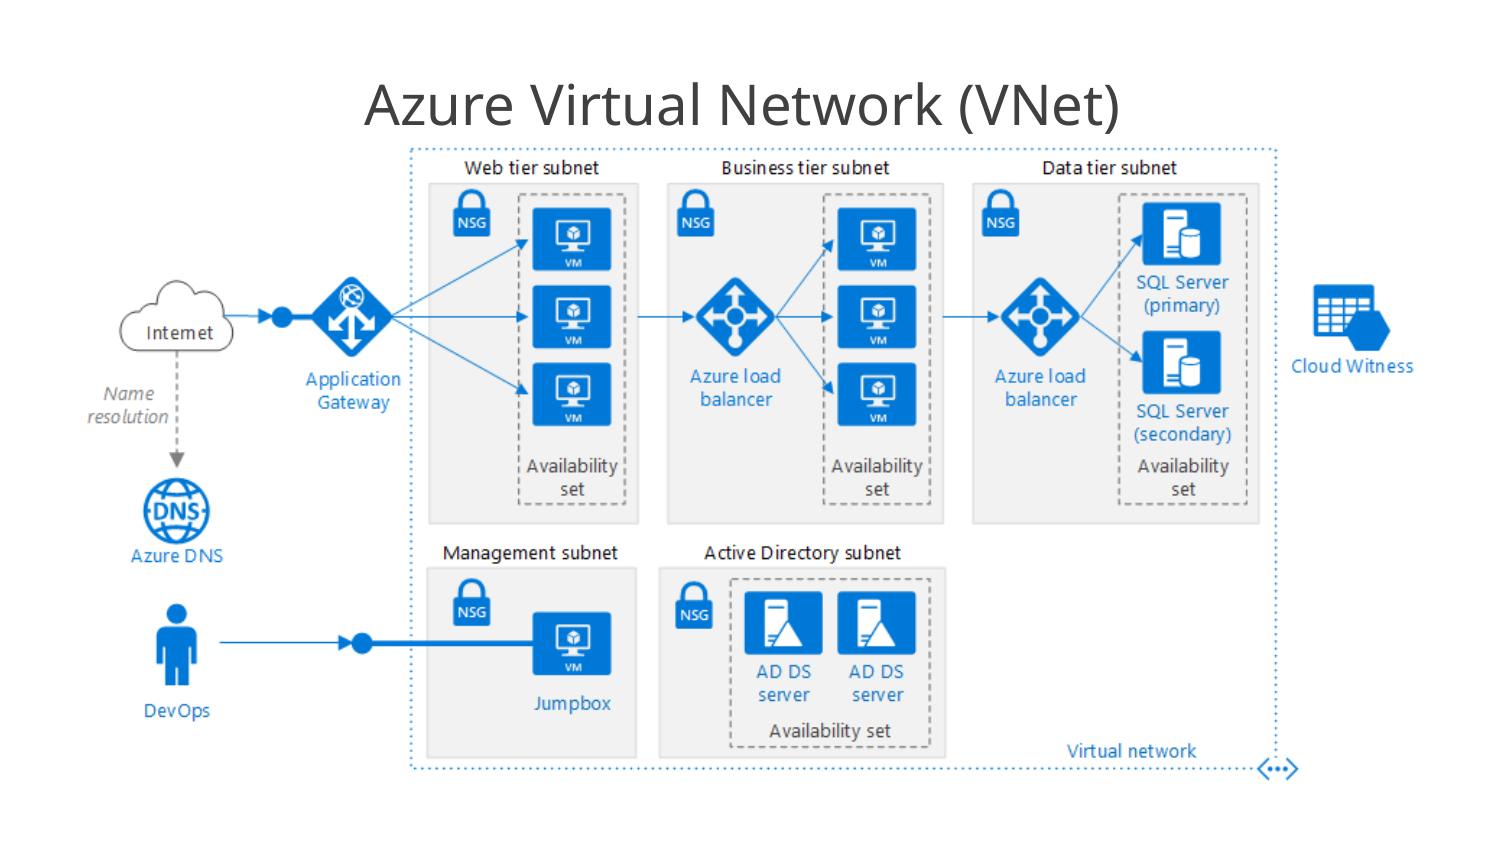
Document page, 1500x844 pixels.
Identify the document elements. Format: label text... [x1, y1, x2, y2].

picture [75, 147, 1488, 826]
title Azure Virtual Network (VNet) [86, 72, 1414, 127]
